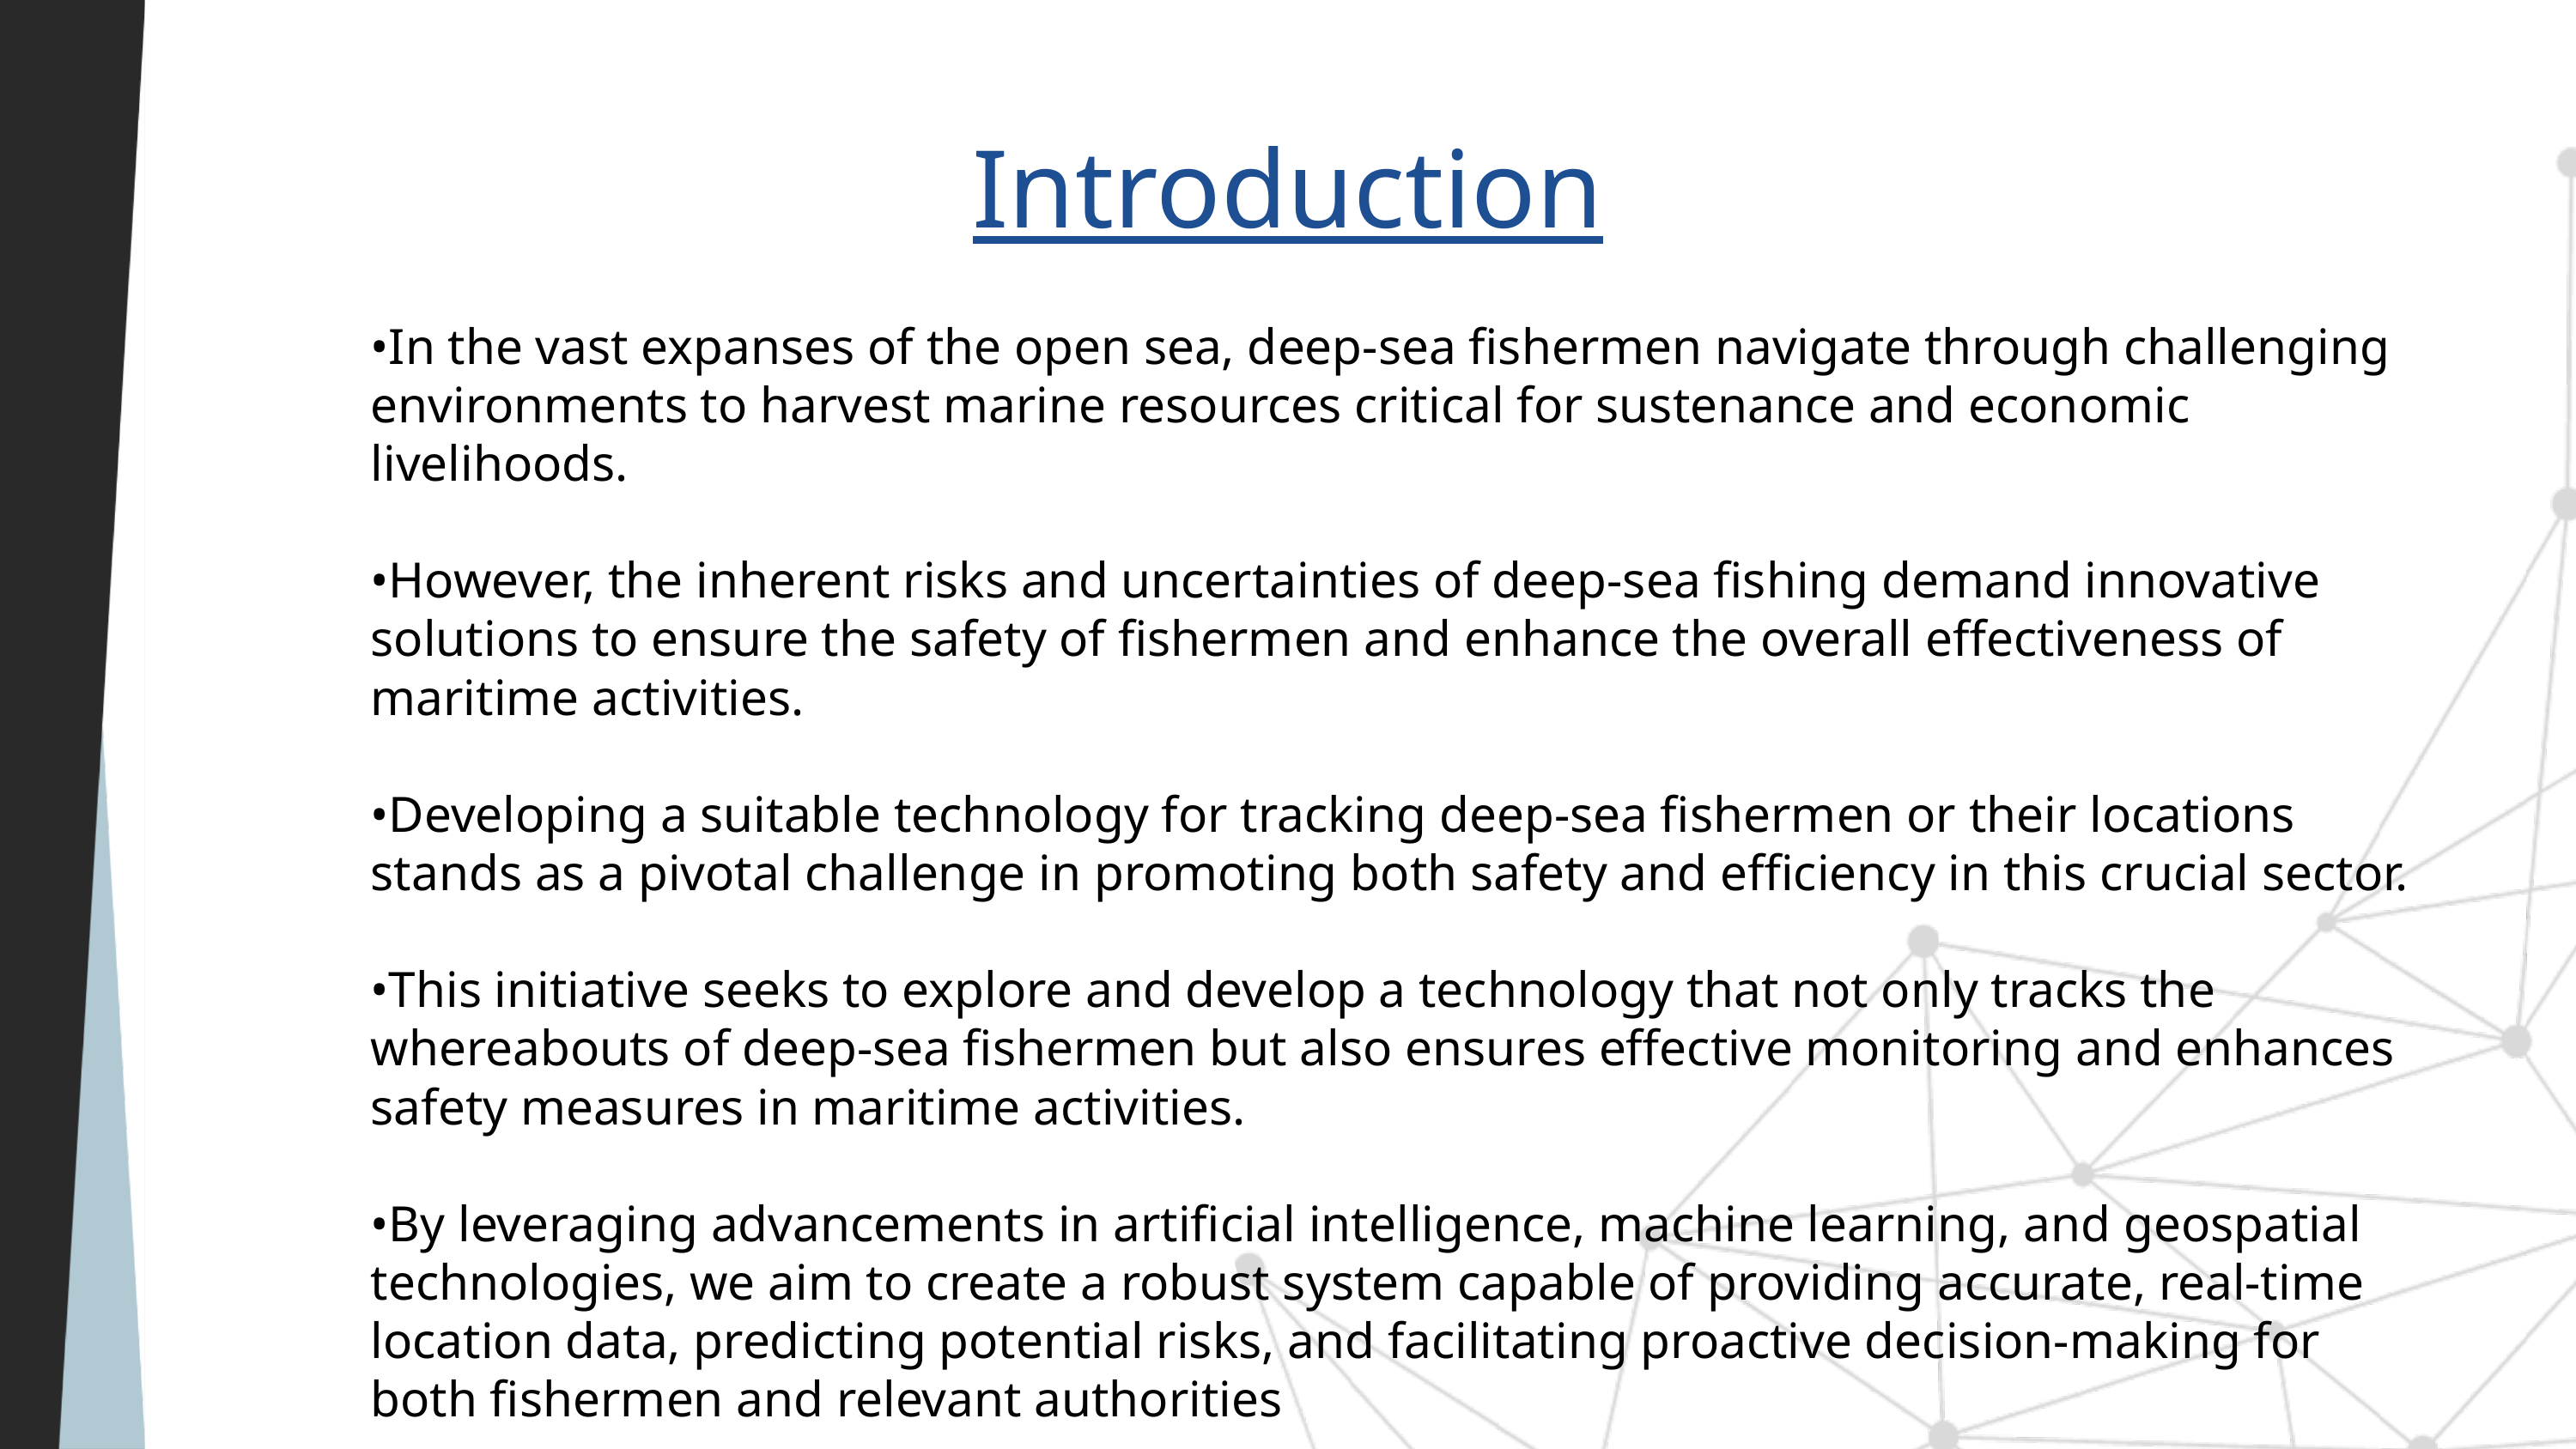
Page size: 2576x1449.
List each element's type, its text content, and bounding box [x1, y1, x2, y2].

text_box [942, 0, 2576, 1449]
text_box •In the vast expanses of the open sea, deep-sea fishermen navigate through challenging environments to harvest marine resources critical for sustenance and economic livelihoods. •However, the inherent risks and uncertainties of deep-sea fishing demand innovative solutions to ensure the safety of fishermen and enhance the overall effectiveness of maritime activities. •Developing a suitable technology for tracking deep-sea fishermen or their locations stands as a pivotal challenge in promoting both safety and efficiency in this crucial sector. •This initiative seeks to explore and develop a technology that not only tracks the whereabouts of deep-sea fishermen but also ensures effective monitoring and enhances safety measures in maritime activities. •By leveraging advancements in artificial intelligence, machine learning, and geospatial technologies, we aim to create a robust system capable of providing accurate, real-time location data, predicting potential risks, and facilitating proactive decision-making for both fishermen and relevant authorities [370, 315, 2428, 1428]
text_box Introduction [216, 120, 2360, 250]
text_box [0, 0, 145, 1449]
